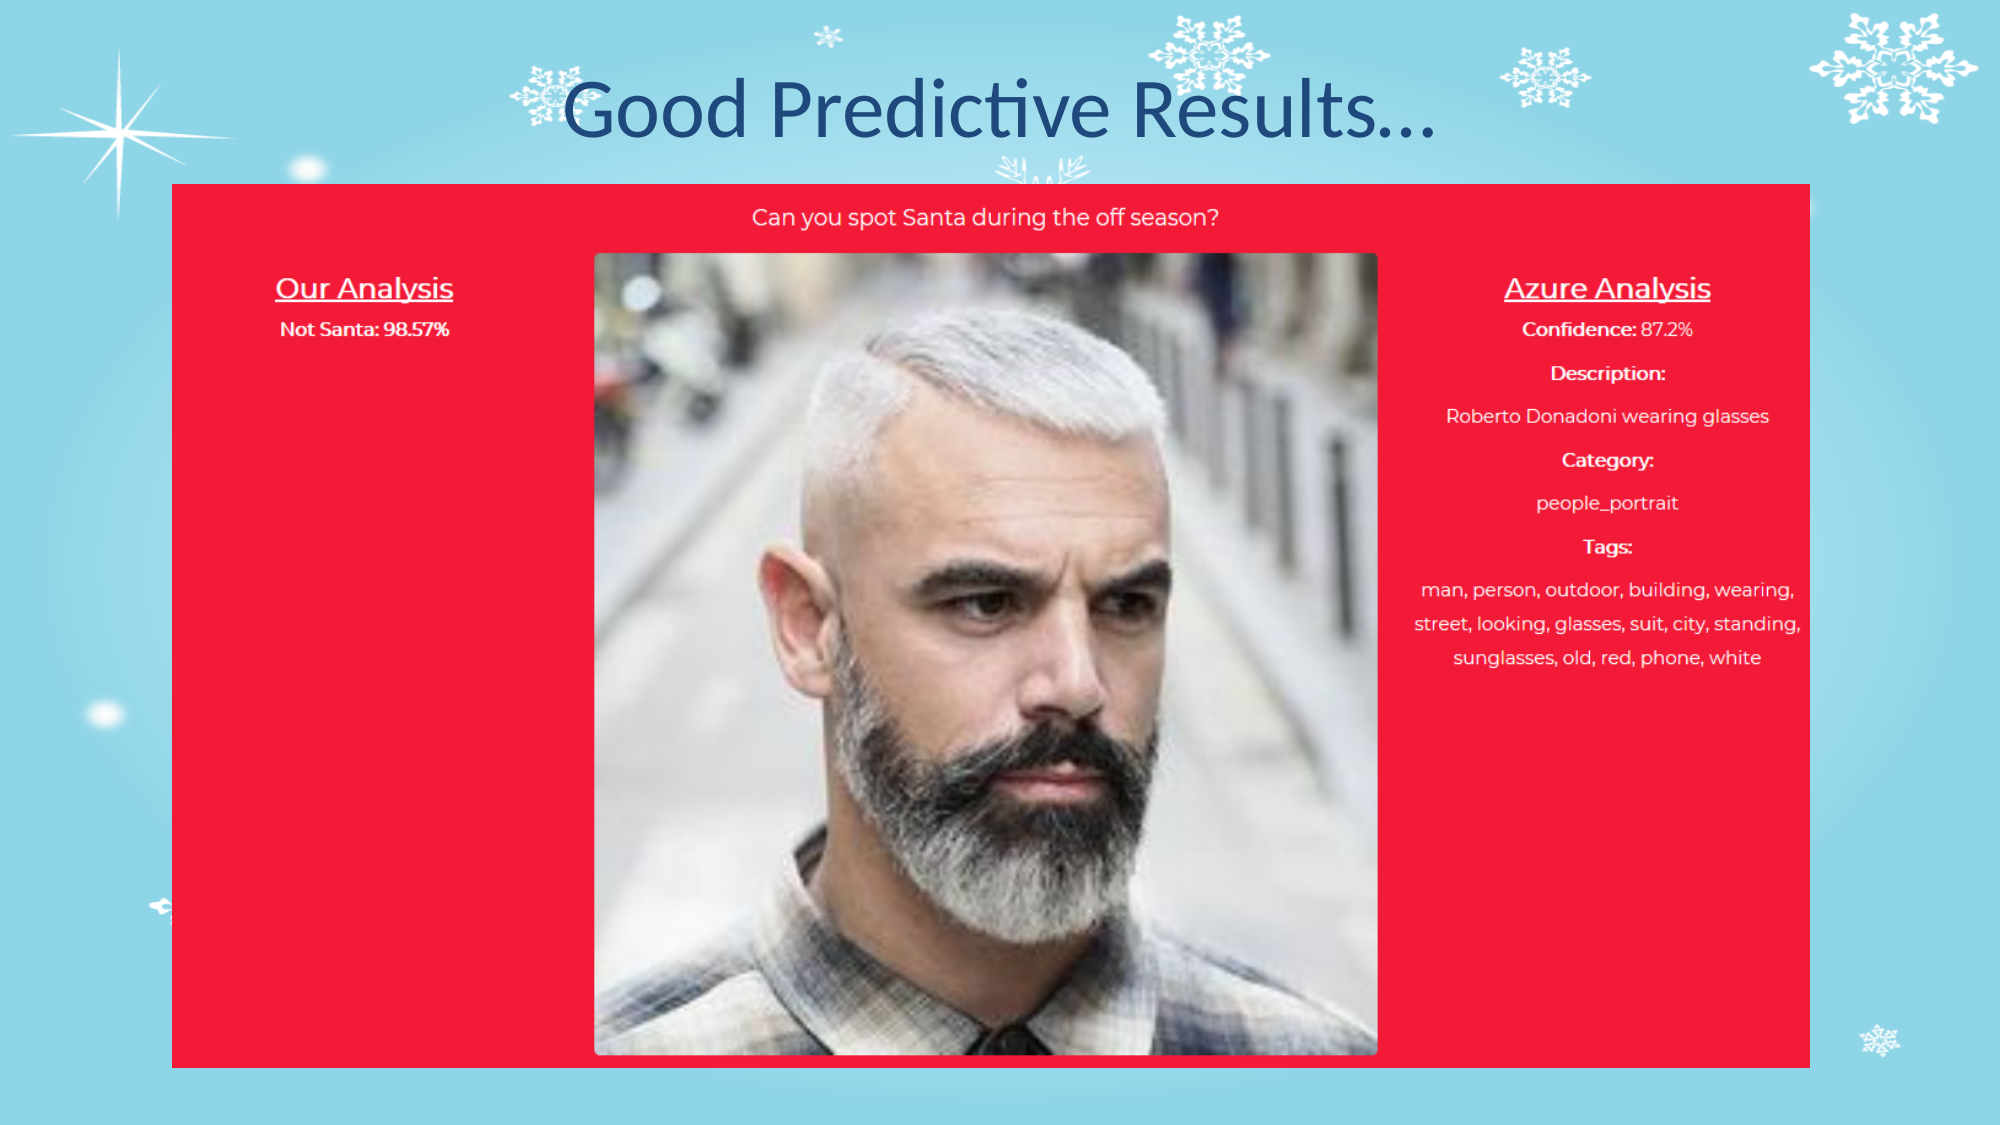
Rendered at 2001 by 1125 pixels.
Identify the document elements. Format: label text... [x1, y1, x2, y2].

title Good Predictive Results… [99, 45, 1900, 163]
picture [0, 0, 2000, 1125]
